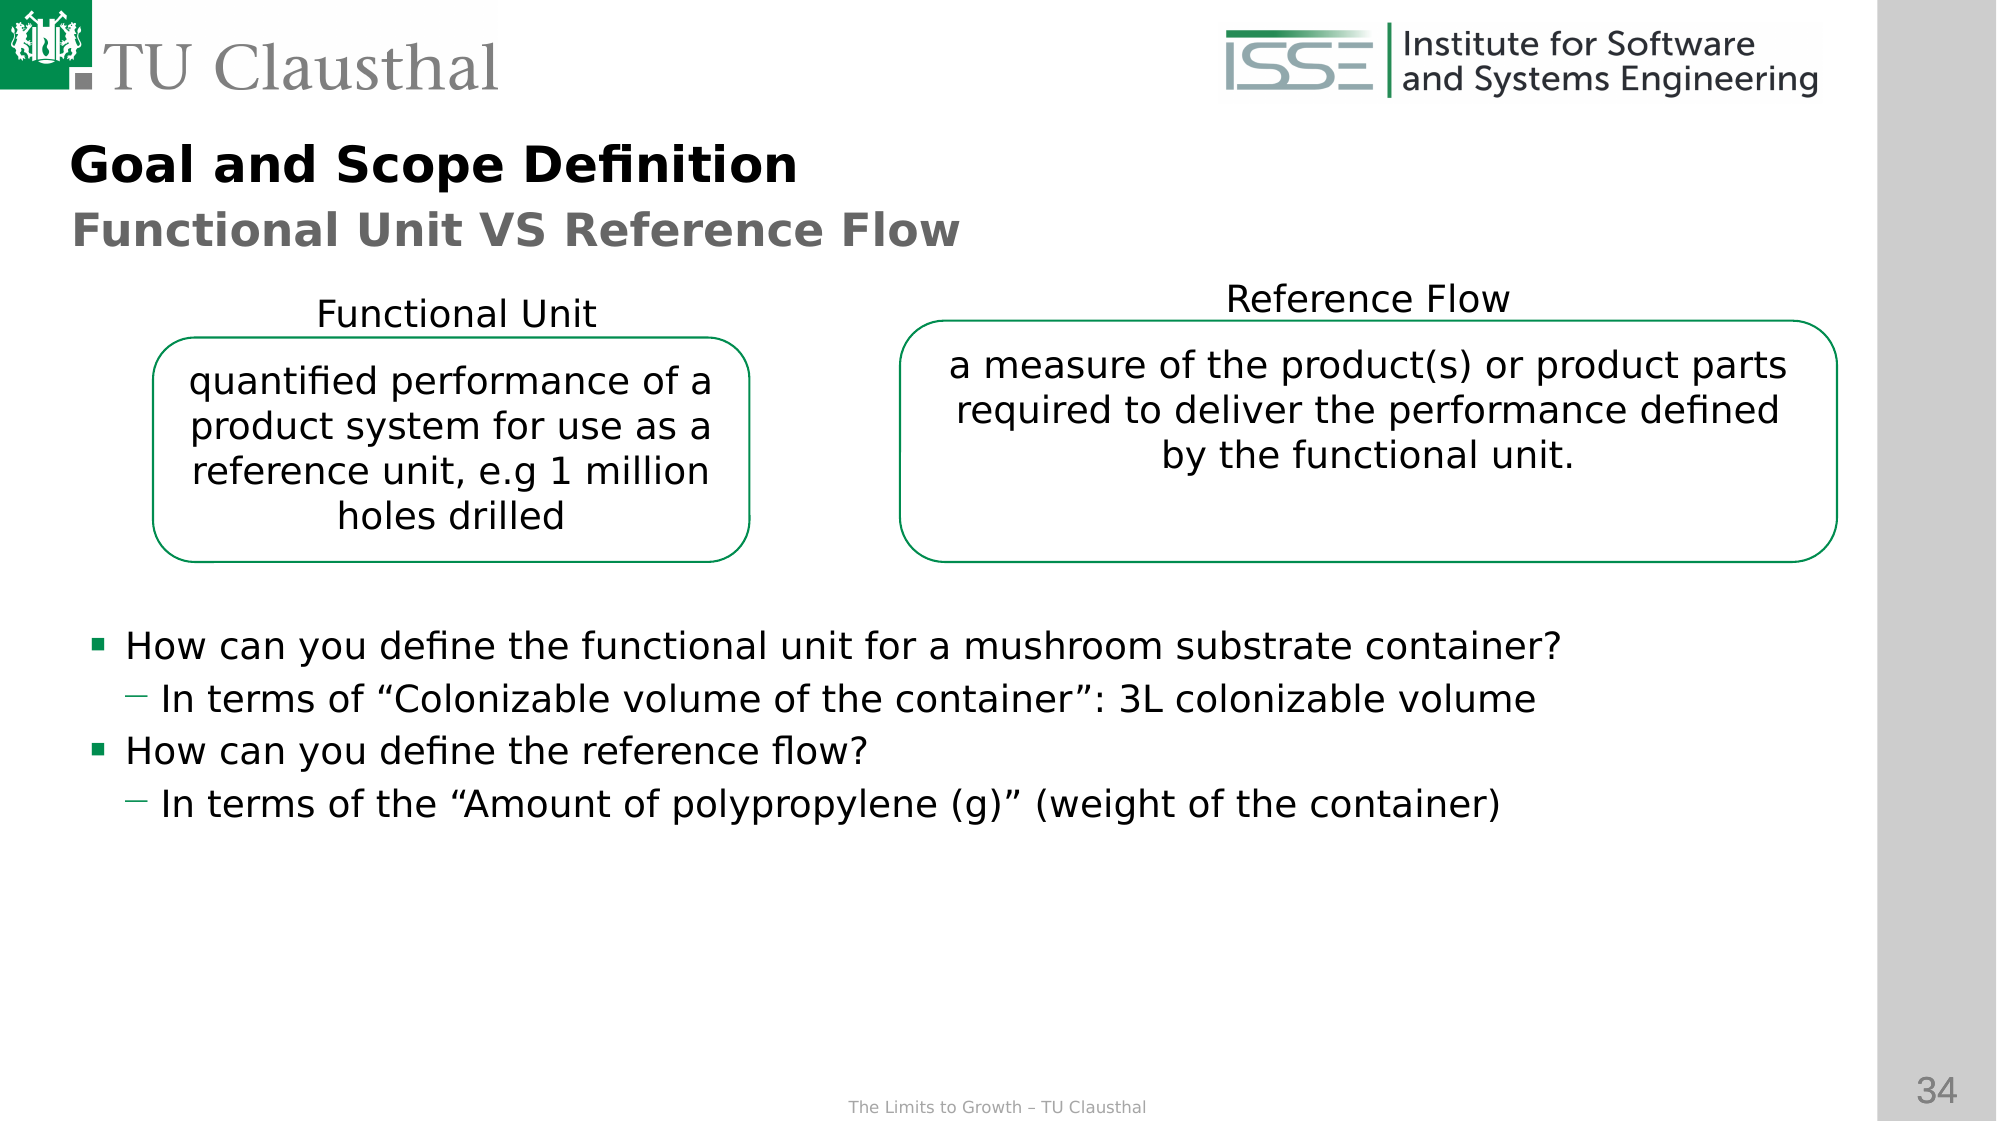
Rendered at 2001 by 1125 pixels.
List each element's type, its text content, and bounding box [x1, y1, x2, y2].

text_box Functional Unit VS Reference Flow [70, 188, 1768, 267]
text_box How can you define the functional unit for a mushroom substrate container? In terms of “Colonizable volume of the container”: 3L colonizable volume How can you define the reference flow? In terms of the “Amount of polypropylene (g)” (weight of the container) [75, 562, 1806, 975]
text_box Functional Unit [250, 282, 663, 341]
text_box Reference Flow [1162, 267, 1575, 326]
text_box quantified performance of a product system for use as a reference unit, e.g 1 million holes drilled [151, 336, 751, 564]
text_box Goal and Scope Definition [55, 125, 1816, 205]
text_box a measure of the product(s) or product parts required to deliver the performance defined by the functional unit. [898, 319, 1839, 564]
picture [1218, 22, 1823, 104]
picture [0, 0, 498, 90]
